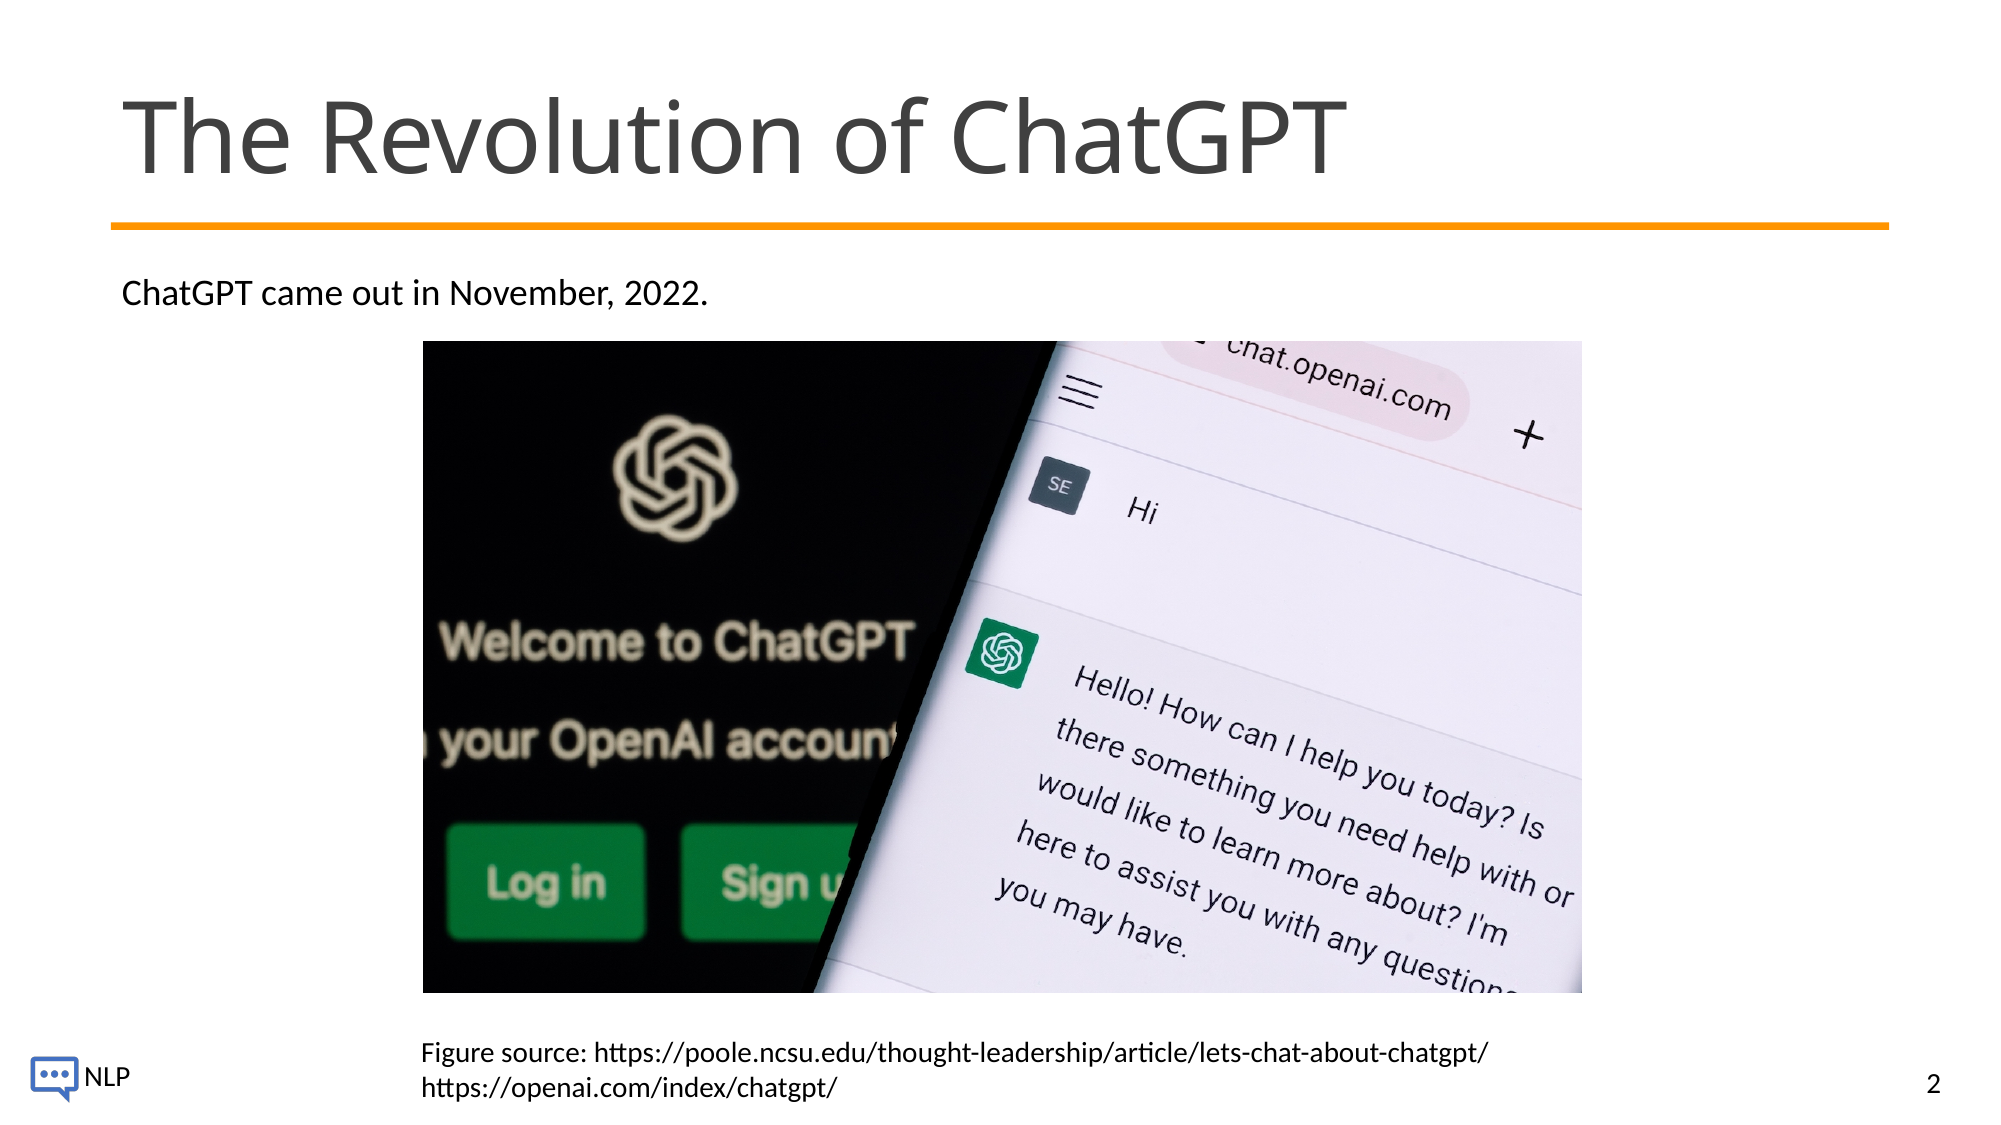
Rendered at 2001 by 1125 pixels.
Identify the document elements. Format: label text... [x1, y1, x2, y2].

picture [23, 1047, 86, 1110]
title The Revolution of ChatGPT [107, 58, 1899, 228]
picture [423, 340, 1583, 994]
text_box Figure source: https://poole.ncsu.edu/thought-leadership/article/lets-chat-about-chatgpt/ https://openai.com/index/chatgpt/ [406, 1026, 1599, 1112]
text_box ChatGPT came out in November, 2022. [107, 260, 783, 320]
slide_number 2 [1740, 1052, 1957, 1113]
